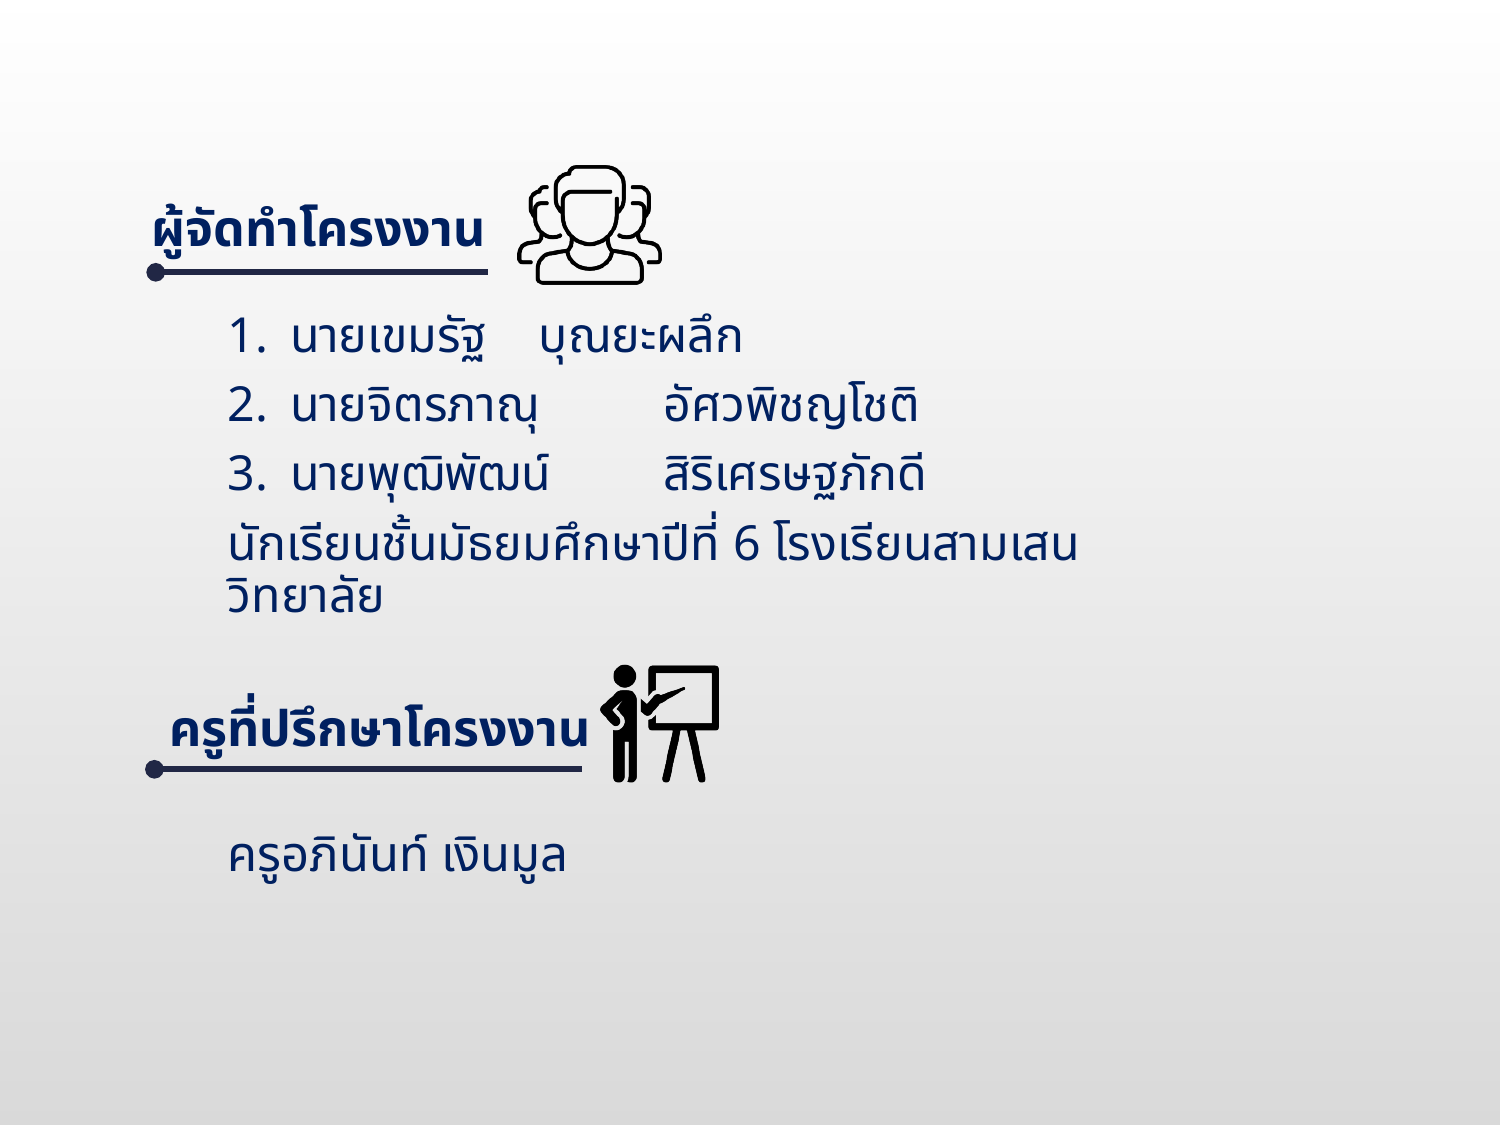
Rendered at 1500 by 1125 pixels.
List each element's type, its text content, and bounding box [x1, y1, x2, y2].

list นายเขมรัฐ บุณยะผลึก นายจิตรภาณุ อัศวพิชญโชติ นายพุฒิพัฒน์ สิริเศรษฐภักดี นักเรียนชั้นมัธยมศึกษาปีที่ 6 โรงเรียนสามเสนวิทยาลัย [212, 303, 1225, 634]
text_box ครูอภินันท์ เงินมูล [212, 821, 601, 927]
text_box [154, 664, 719, 783]
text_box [136, 152, 662, 297]
